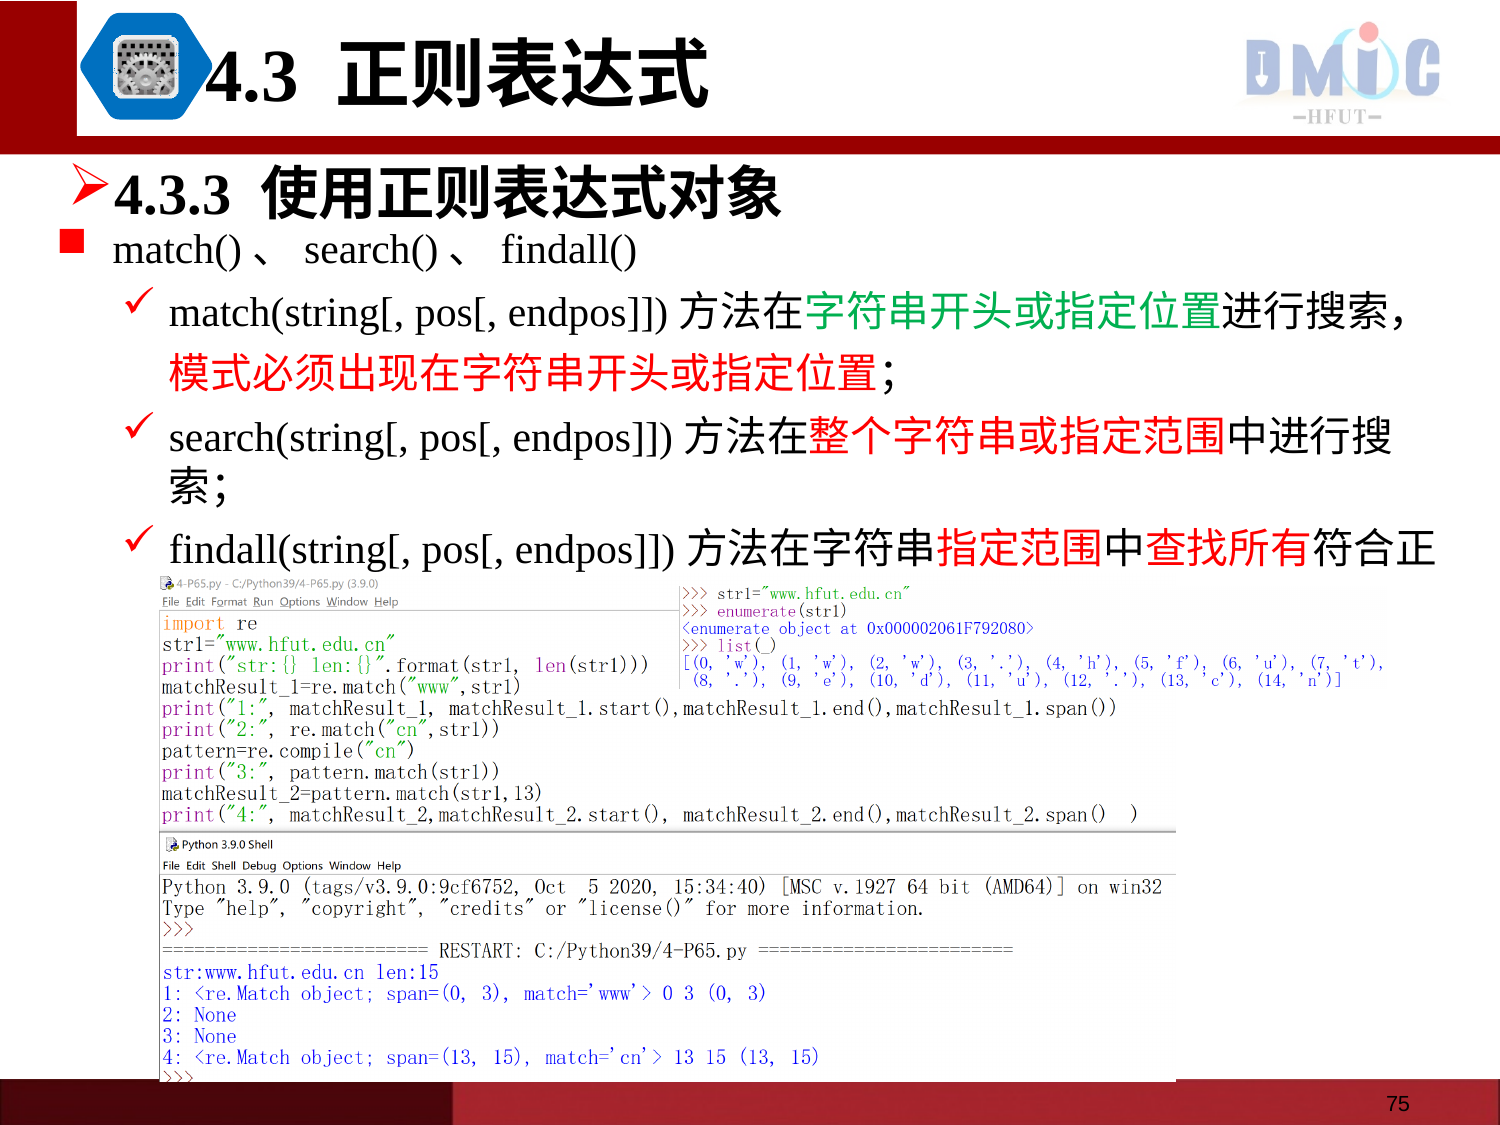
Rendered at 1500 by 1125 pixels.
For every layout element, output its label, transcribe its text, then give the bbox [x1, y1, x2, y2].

slide_number 75 [1074, 1081, 1425, 1119]
text_box 4.3.3 使用正则表达式对象 [53, 149, 981, 234]
list match()、search()、findall() match(string[, pos[, endpos]])方法在字符串开头或指定位置进行搜索， 模式必须出现在字符串开头或指定位置； search(string[, pos[, endpos]])方法在整个字符串或指定范围中进行搜索； findall(string[, pos[, endpos]])方法在字符串指定范围中查找所有符合正则表达式的字符串并以列表形式返回。 [41, 214, 1489, 1059]
picture [0, 573, 1500, 1125]
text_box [1210, 21, 1472, 132]
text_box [79, 12, 822, 126]
